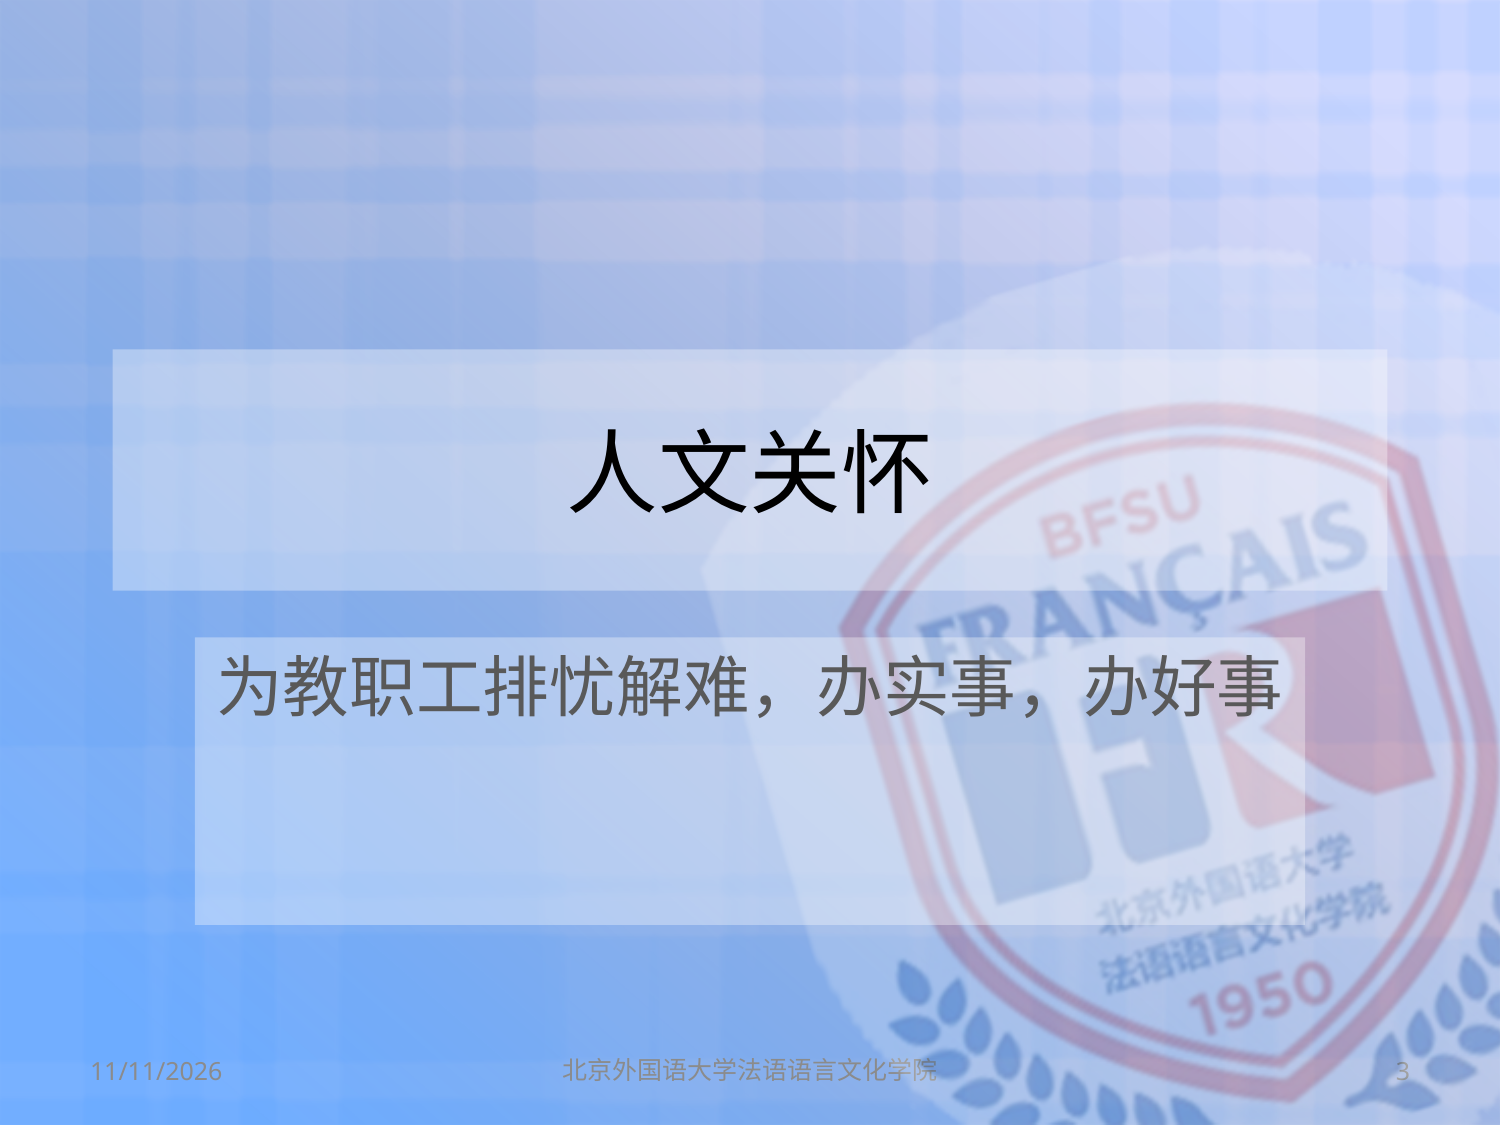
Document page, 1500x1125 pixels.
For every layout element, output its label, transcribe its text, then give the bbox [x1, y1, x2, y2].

slide_number 3 [1074, 1042, 1425, 1103]
title 人文关怀 [112, 349, 1388, 591]
footer 北京外国语大学法语语言文化学院 [512, 1042, 988, 1103]
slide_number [75, 1042, 425, 1103]
subtitle 为教职工排忧解难，办实事，办好事 [194, 637, 1306, 925]
picture [0, 0, 1500, 1125]
